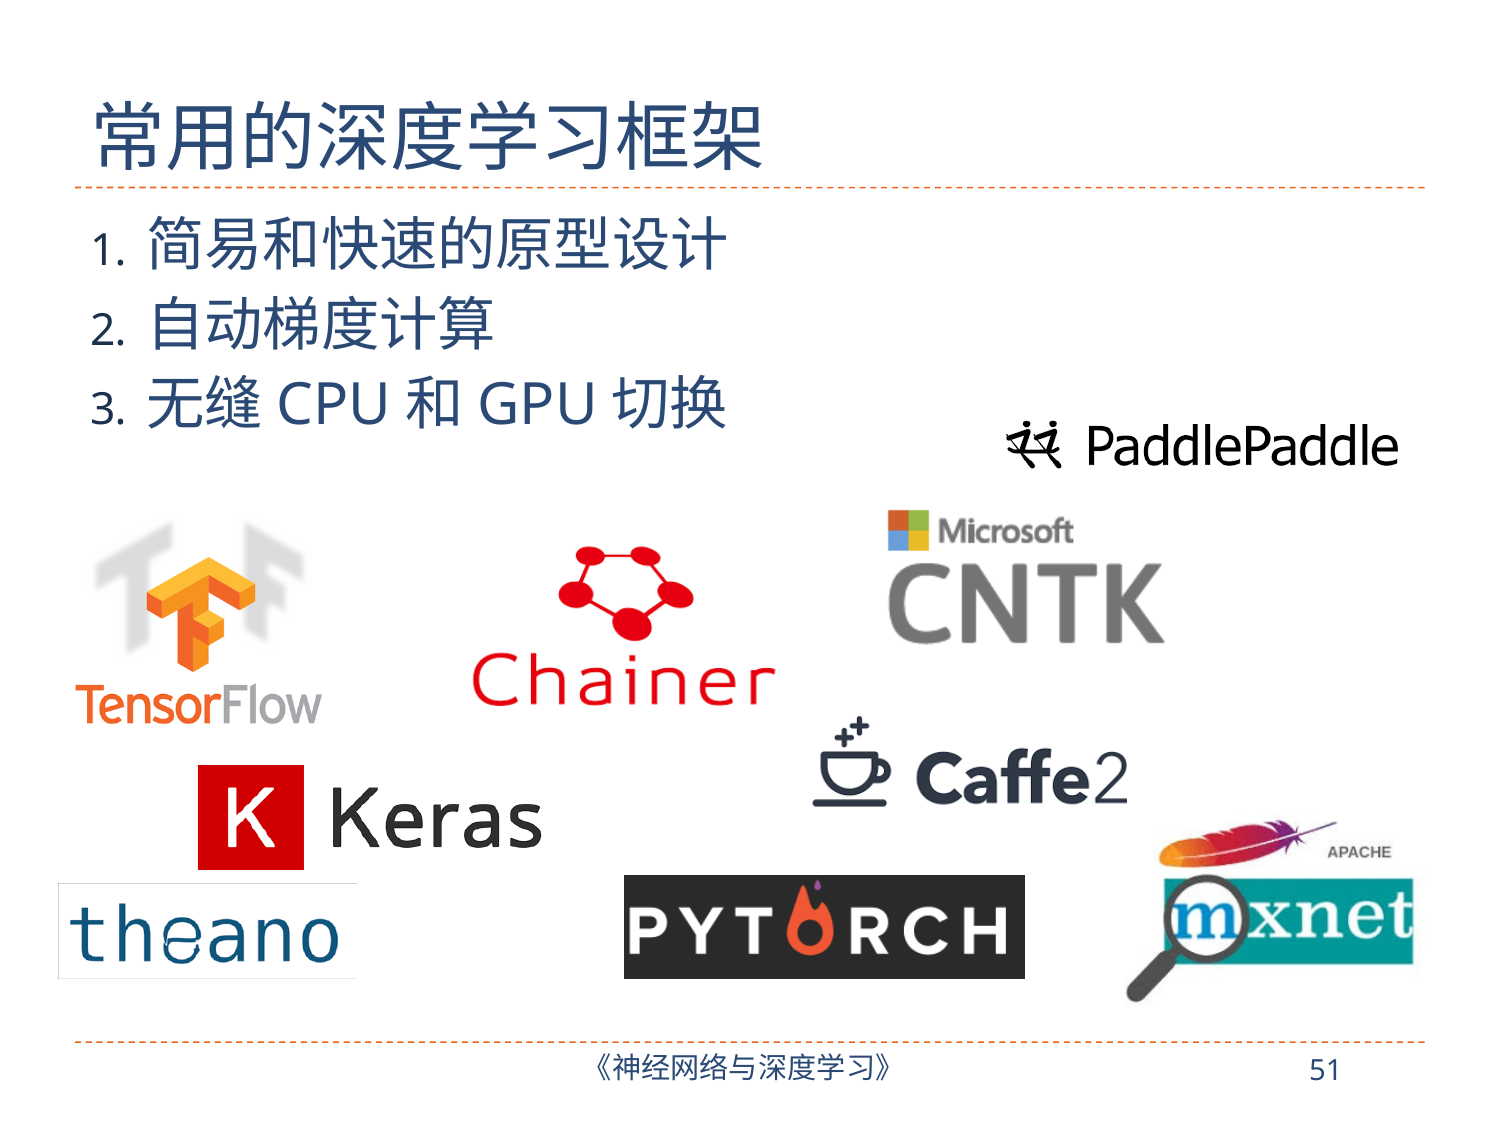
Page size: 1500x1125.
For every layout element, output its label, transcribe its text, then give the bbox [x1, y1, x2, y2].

title 常用的深度学习框架 [75, 24, 1425, 188]
picture [196, 763, 566, 871]
picture [58, 882, 357, 979]
picture [65, 511, 332, 729]
picture [808, 383, 1460, 1009]
list 简易和快速的原型设计 自动梯度计算 无缝CPU和GPU切换 [75, 200, 1425, 1010]
picture [462, 539, 787, 709]
picture [624, 875, 1026, 979]
